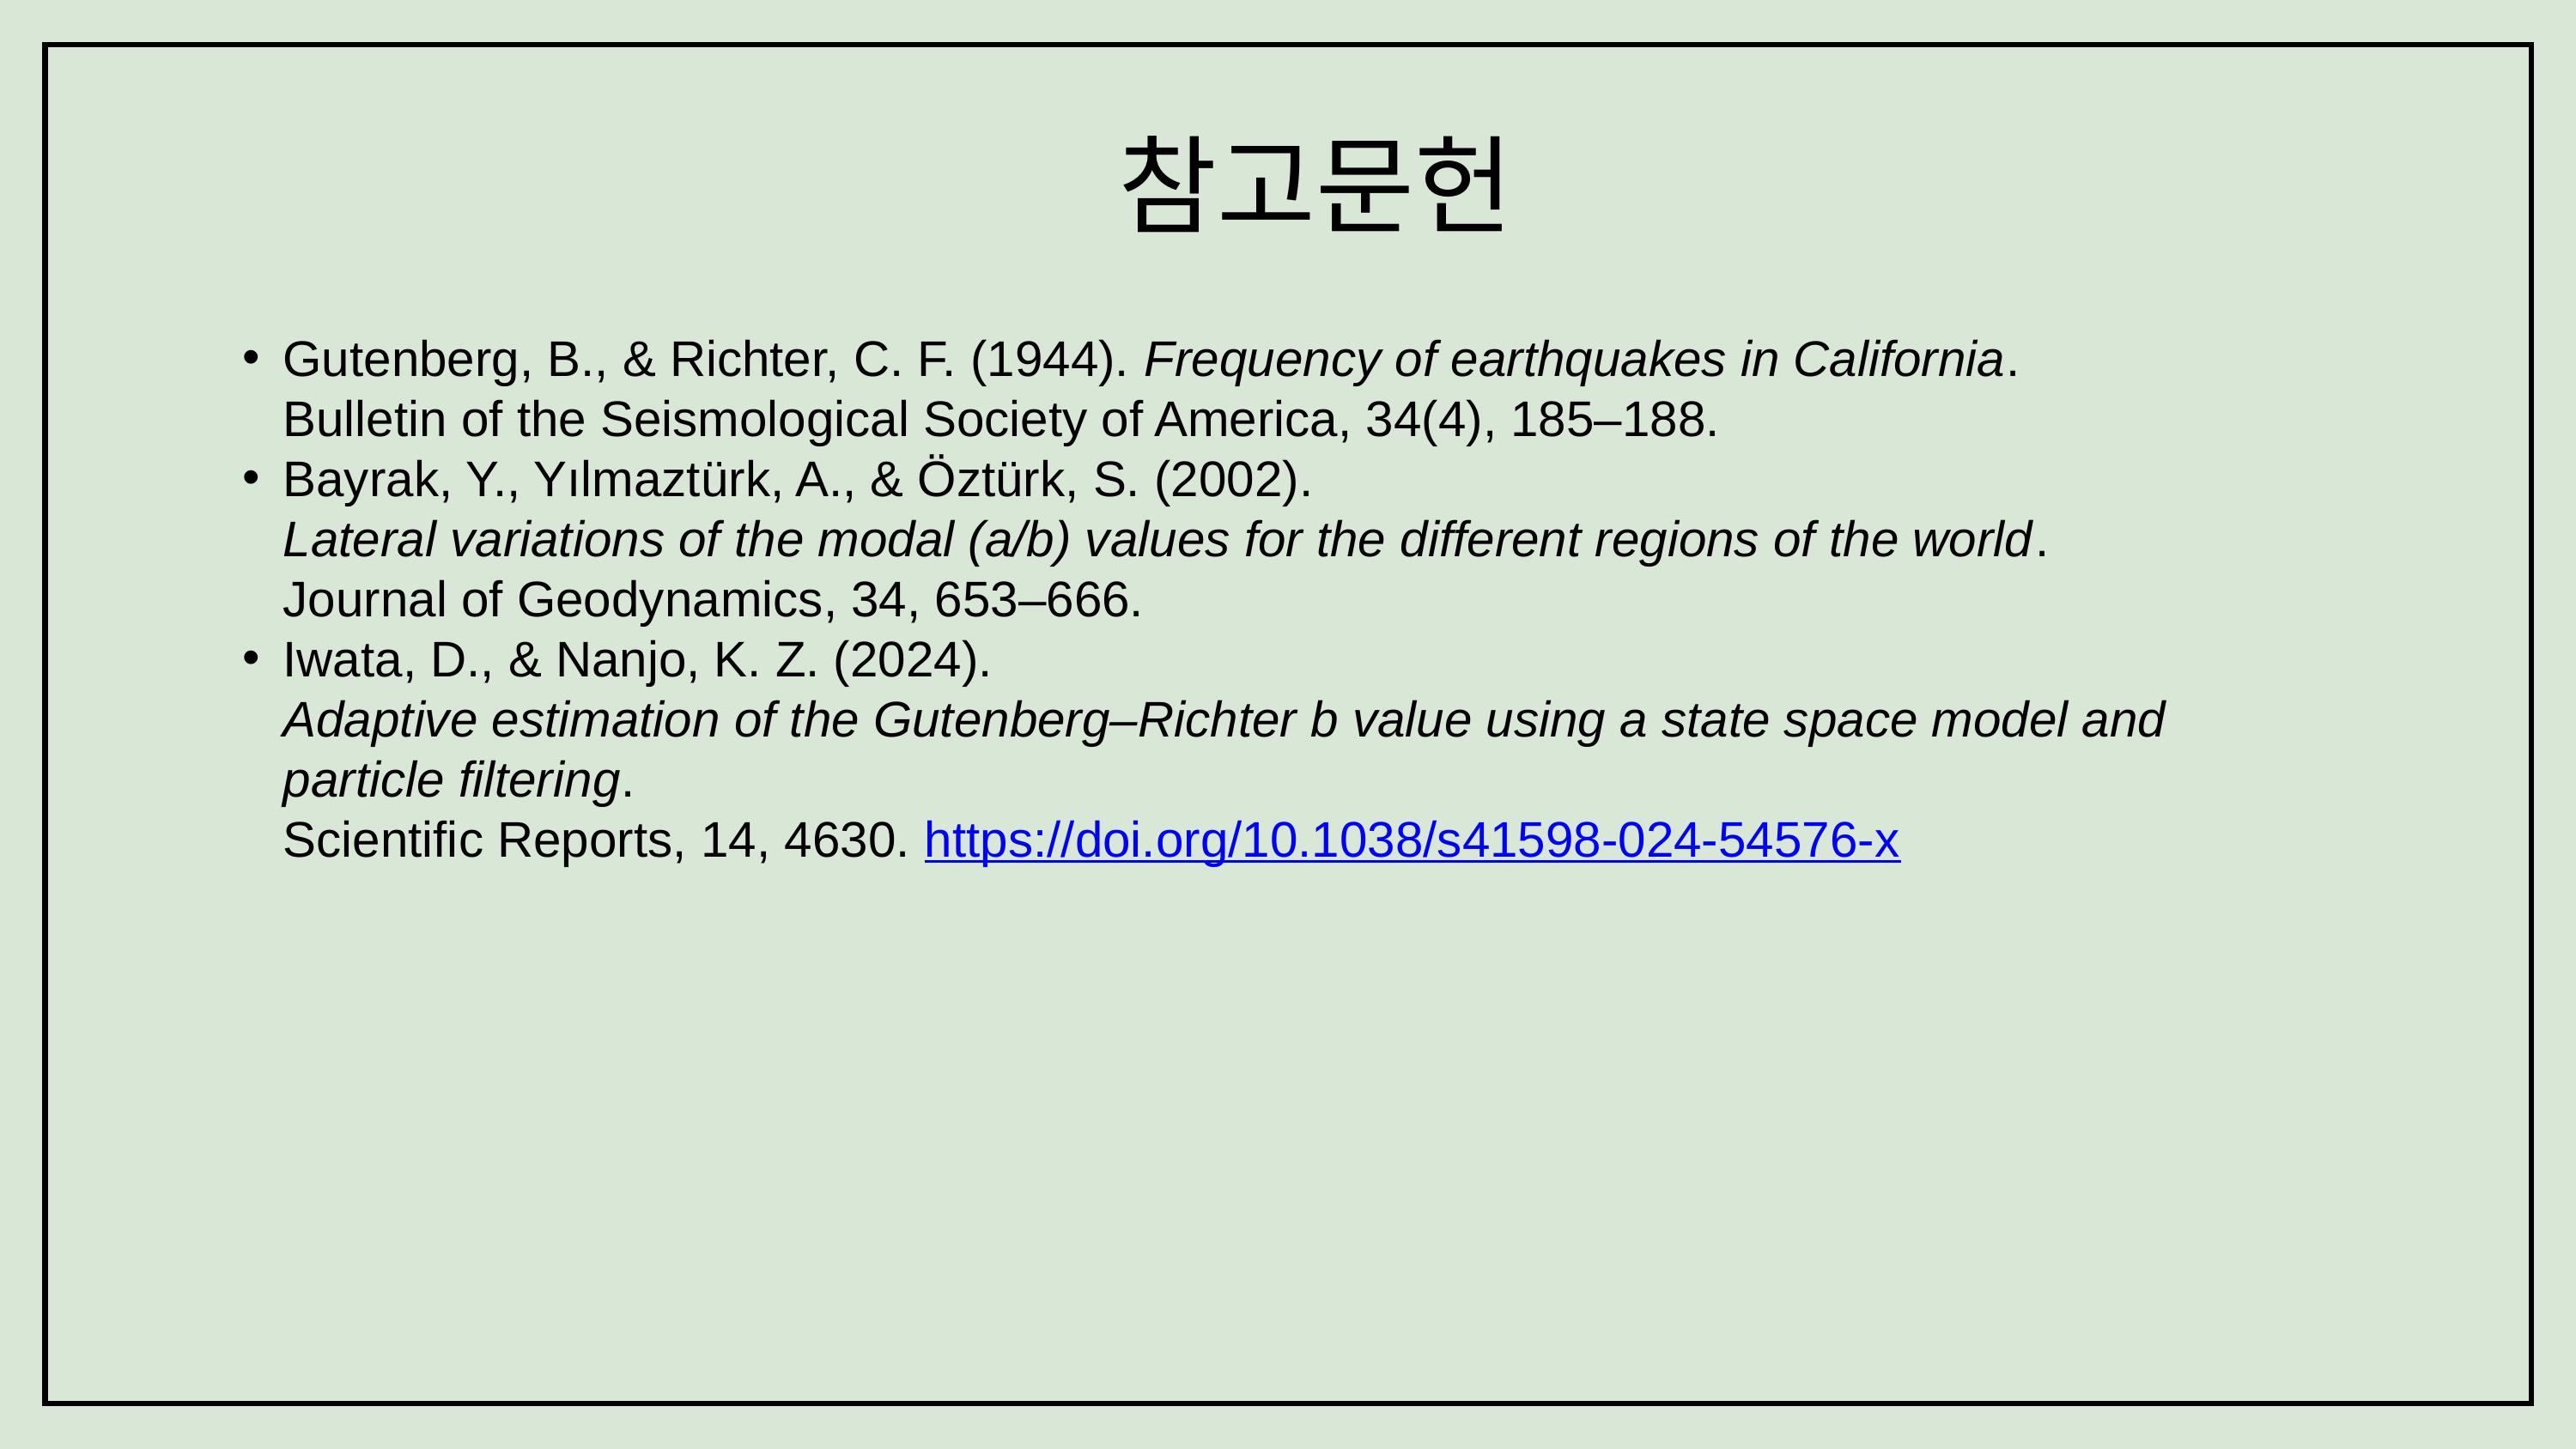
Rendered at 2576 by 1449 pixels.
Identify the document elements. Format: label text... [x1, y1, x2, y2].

text_box 참고문헌 [121, 107, 2455, 247]
text_box Gutenberg, B., & Richter, C. F. (1944). Frequency of earthquakes in California. Bulletin of the Seismological Society of America, 34(4), 185–188. Bayrak, Y., Yılmaztürk, A., & Öztürk, S. (2002). Lateral variations of the modal (a/b) values for the different regions of the world. Journal of Geodynamics, 34, 653–666. Iwata, D., & Nanjo, K. Z. (2024). Adaptive estimation of the Gutenberg–Richter b value using a state space model and particle filtering. Scientific Reports, 14, 4630. https://doi.org/10.1038/s41598-024-54576-x [230, 319, 2198, 934]
